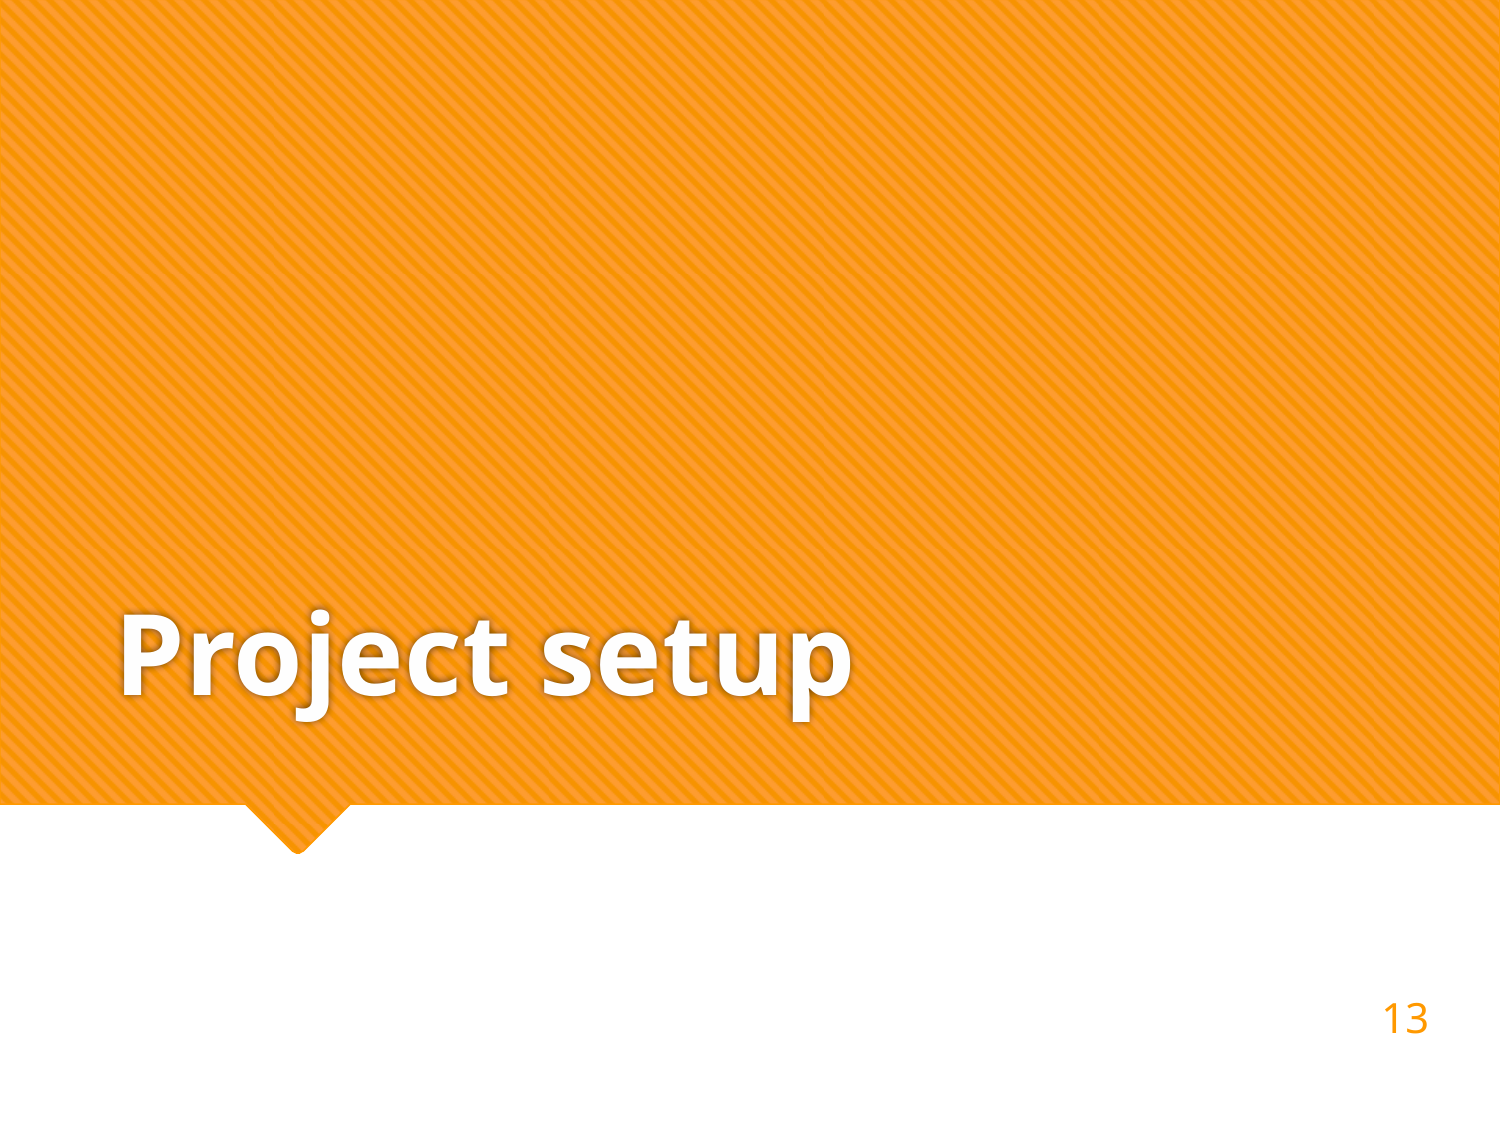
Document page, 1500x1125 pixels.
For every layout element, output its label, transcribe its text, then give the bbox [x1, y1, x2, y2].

title Project setup [99, 237, 1401, 726]
slide_number 13 [1313, 970, 1445, 1051]
